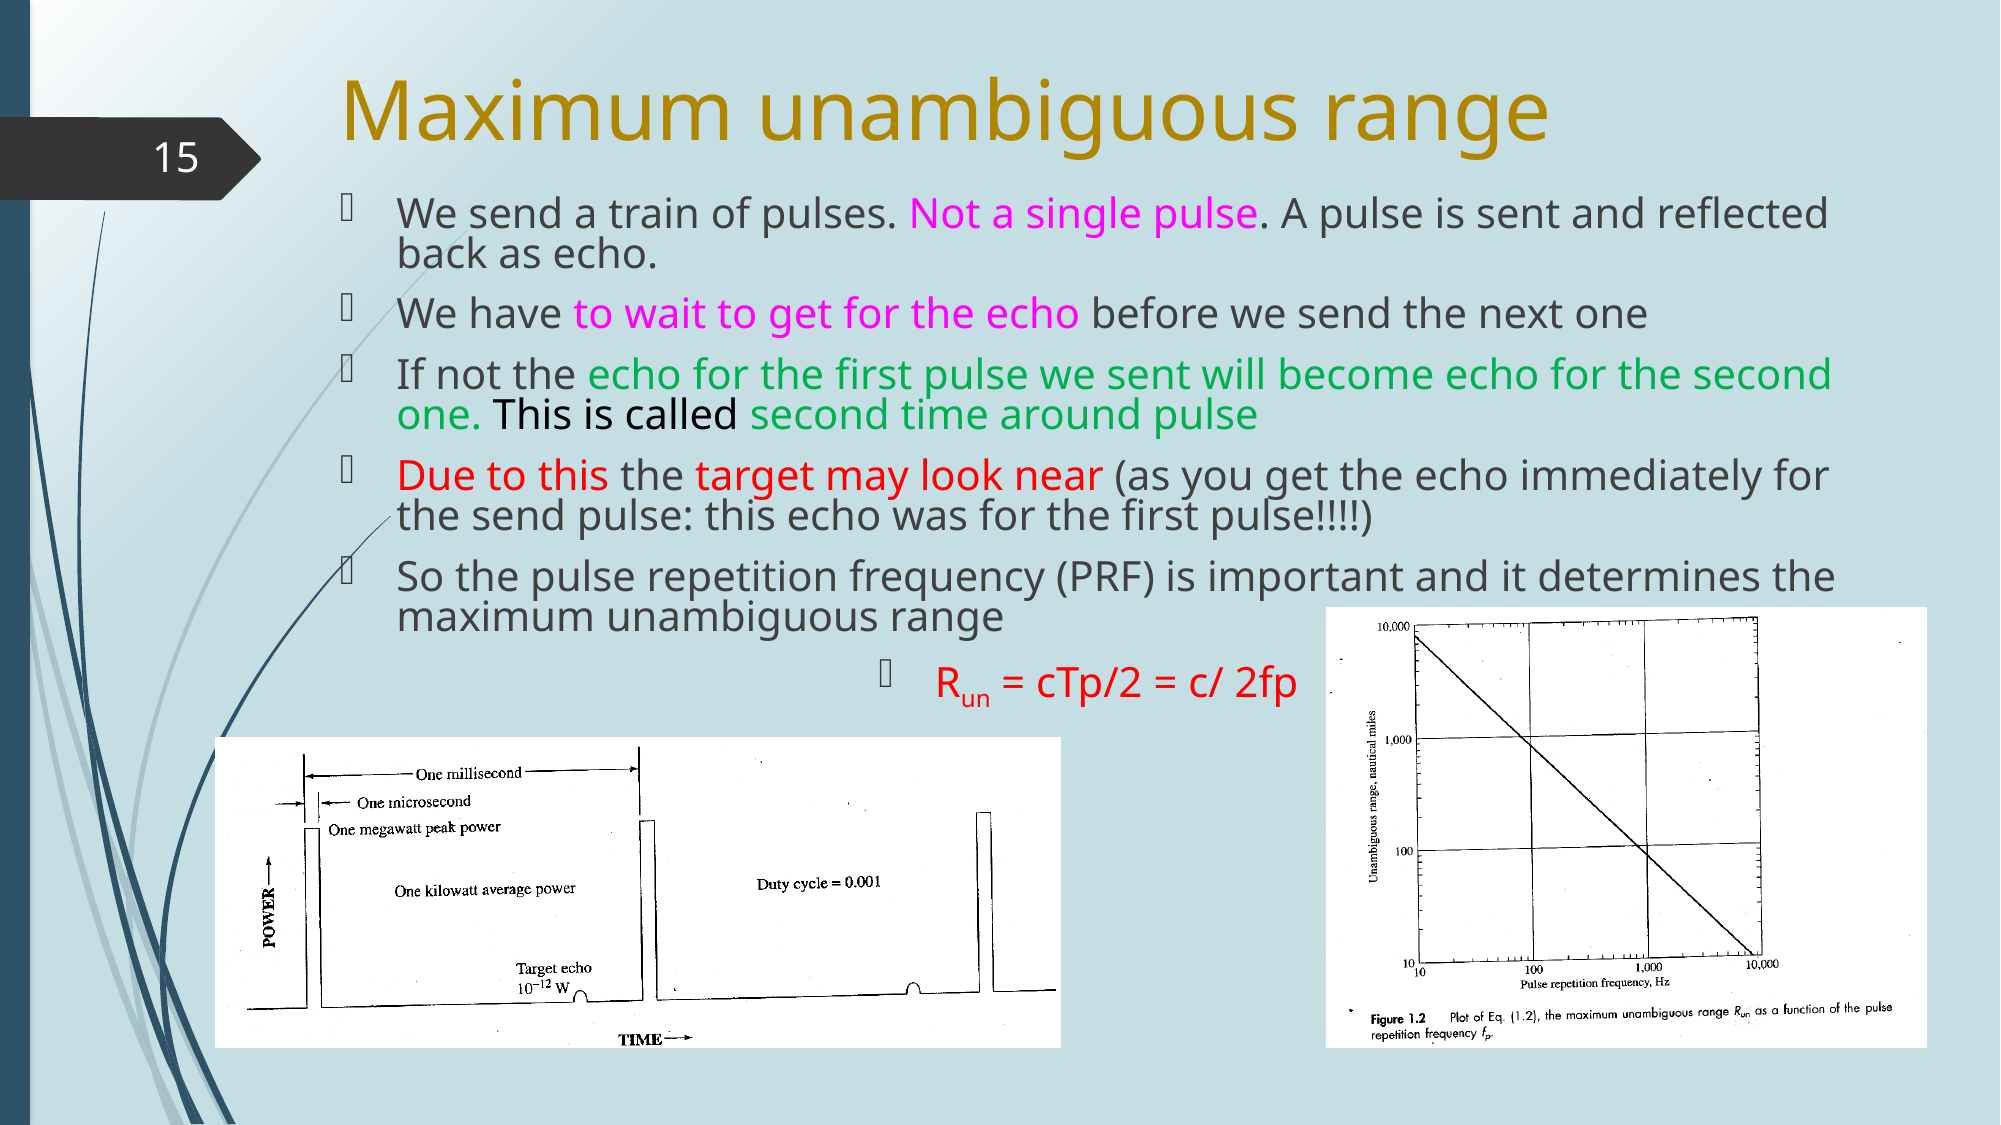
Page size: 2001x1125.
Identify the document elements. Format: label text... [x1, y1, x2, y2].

list We send a train of pulses. Not a single pulse. A pulse is sent and reflected back as echo. We have to wait to get for the echo before we send the next one If not the echo for the first pulse we sent will become echo for the second one. This is called second time around pulse Due to this the target may look near (as you get the echo immediately for the send pulse: this echo was for the first pulse!!!!) So the pulse repetition frequency (PRF) is important and it determines the maximum unambiguous range Run = cTp/2 = c/ 2fp [324, 188, 1853, 739]
title Maximum unambiguous range [324, 50, 1675, 167]
picture [1325, 606, 1927, 1049]
picture [215, 737, 1062, 1049]
slide_number 15 [87, 129, 216, 190]
